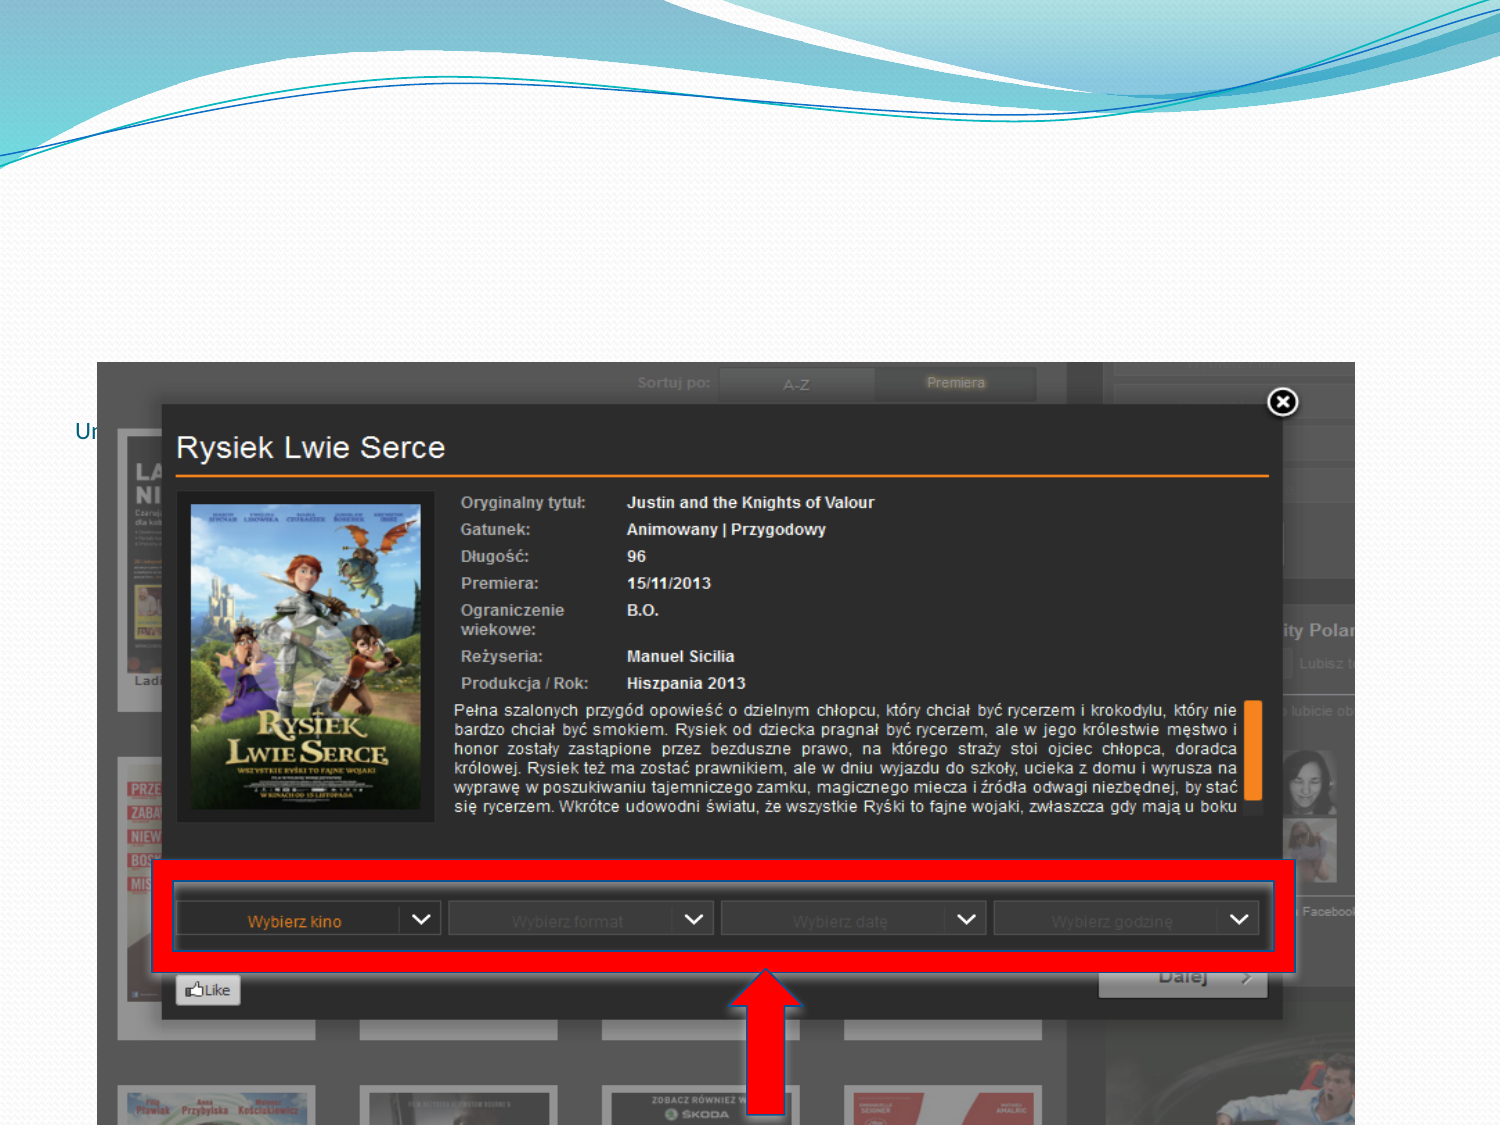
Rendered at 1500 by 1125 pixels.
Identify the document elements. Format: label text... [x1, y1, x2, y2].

title Unclear that user can buy tickets on this page [75, 287, 1425, 475]
picture [97, 361, 1356, 1125]
